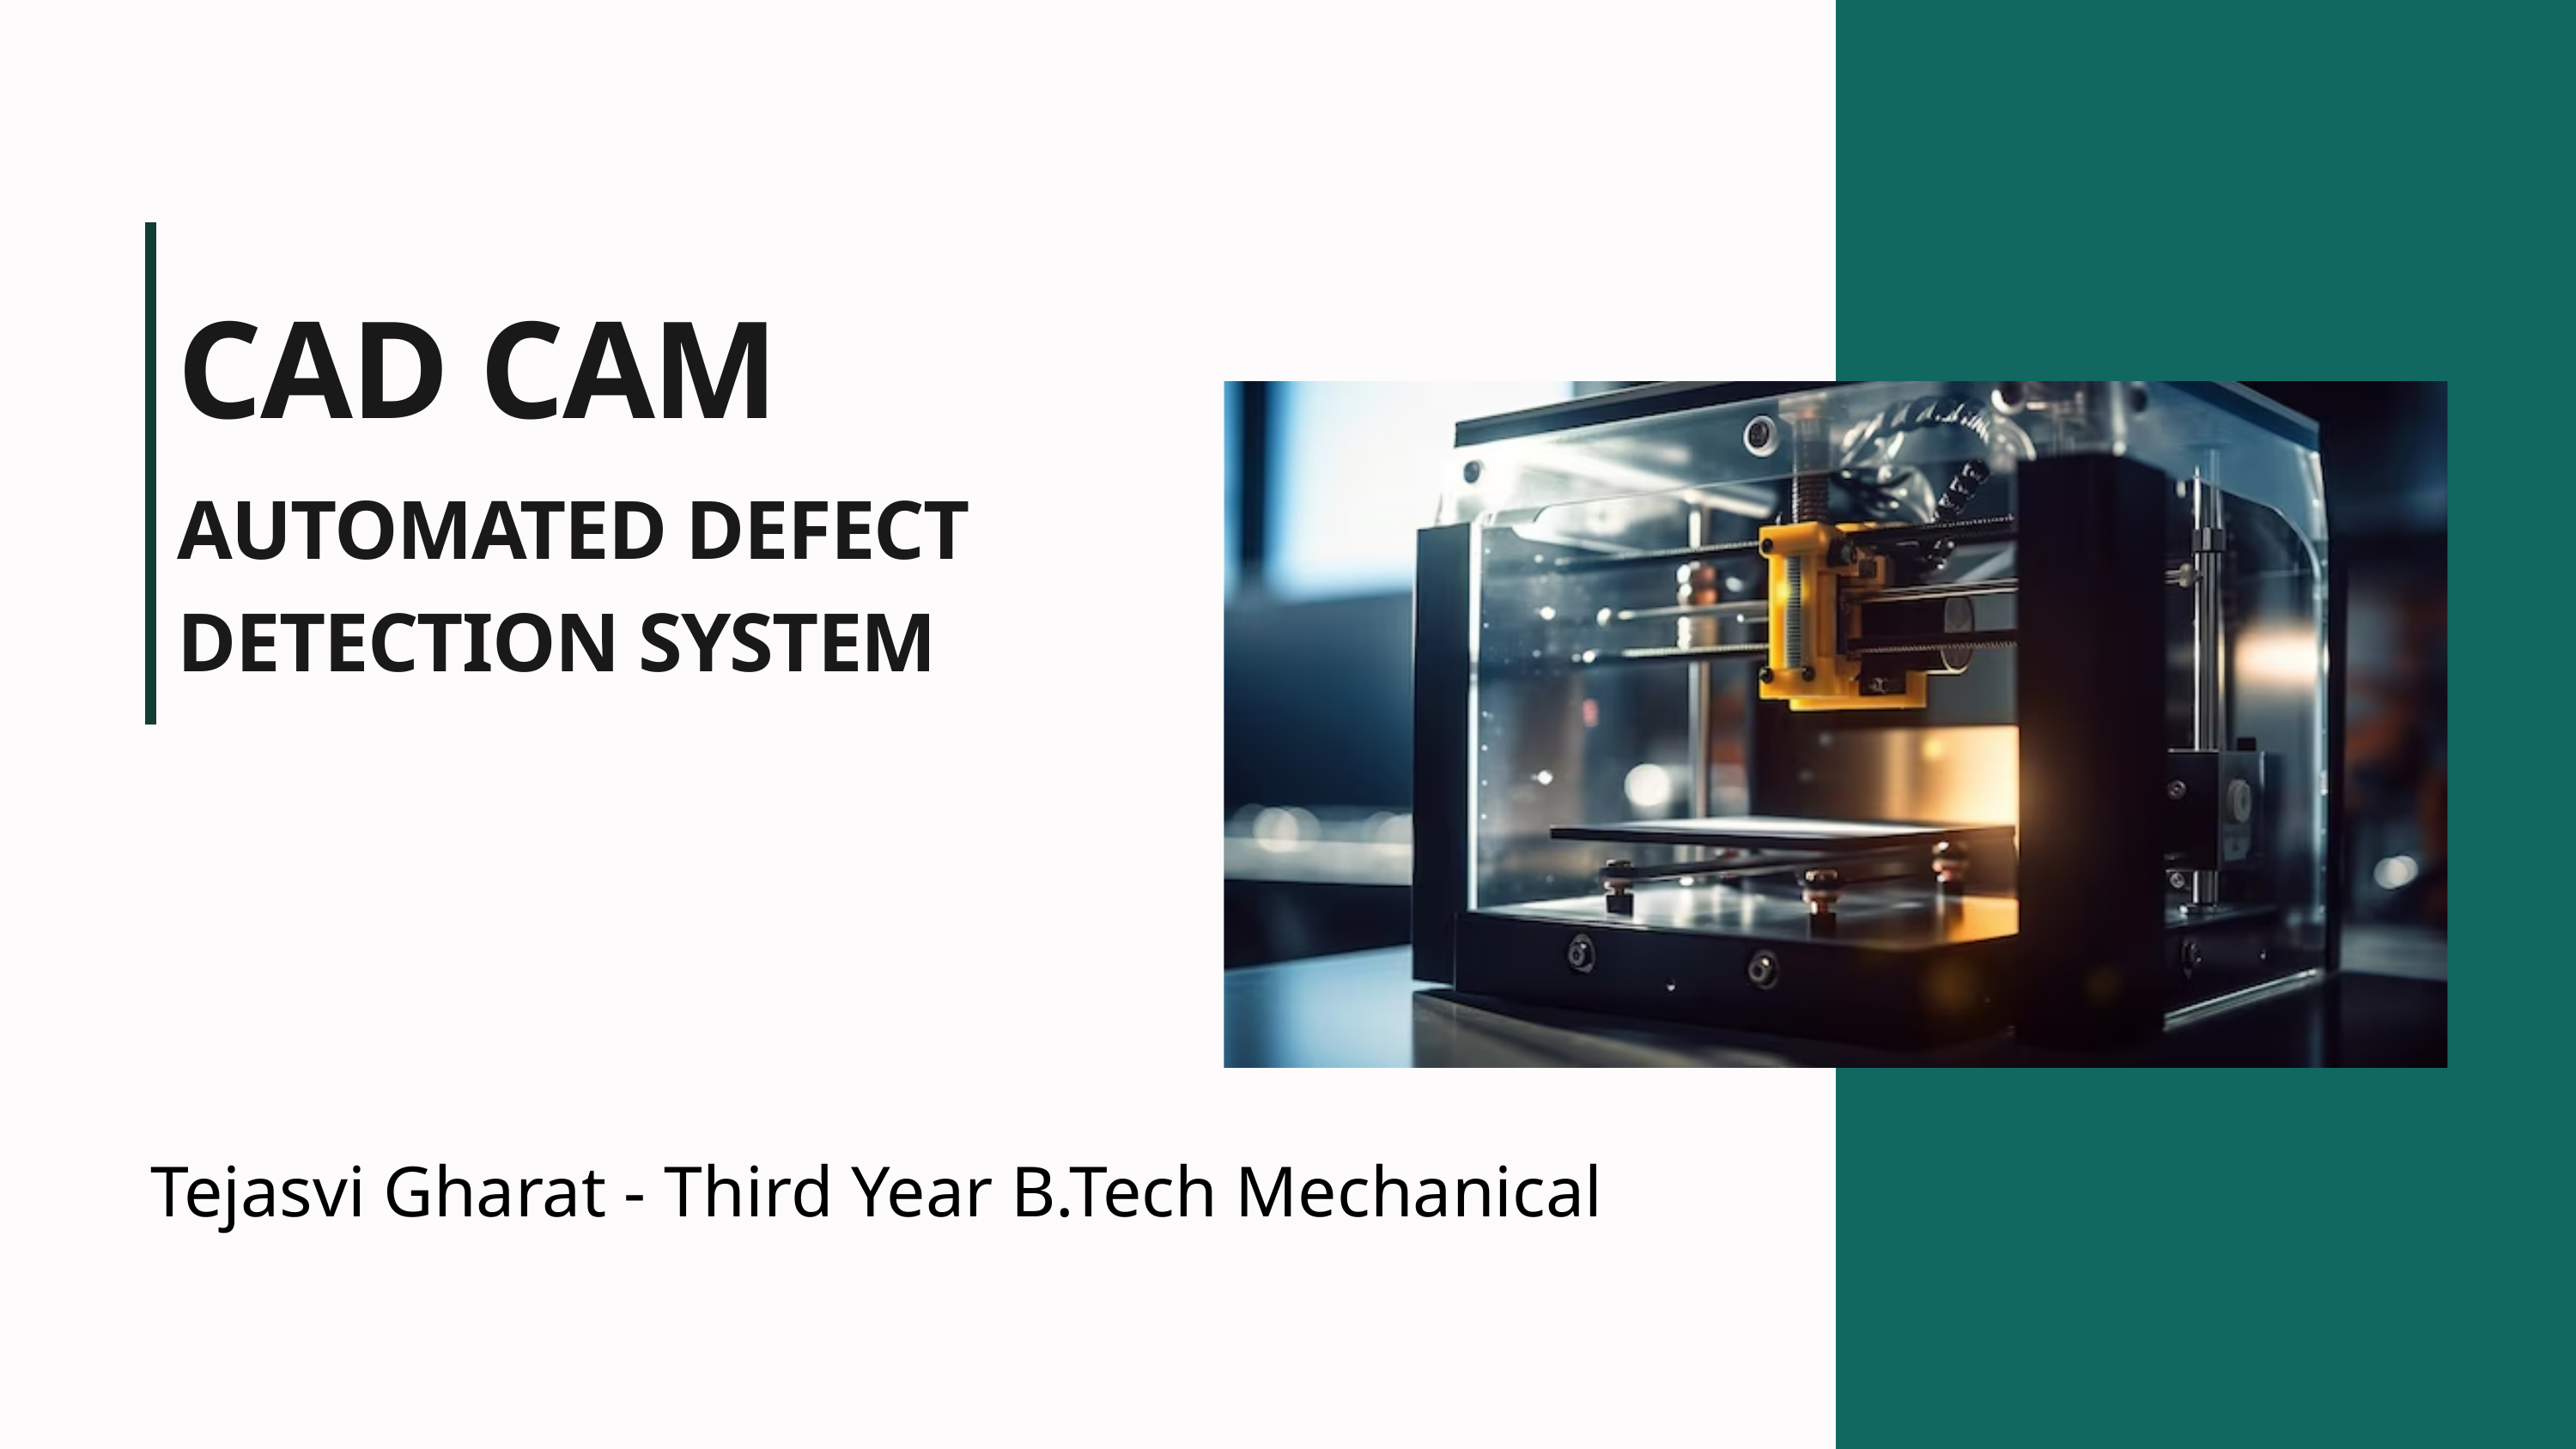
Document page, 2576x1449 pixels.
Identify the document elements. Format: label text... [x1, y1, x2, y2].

text_box [1224, 381, 1829, 1068]
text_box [144, 222, 156, 724]
text_box CAD CAM [177, 257, 1194, 446]
text_box AUTOMATED DEFECT DETECTION SYSTEM [177, 462, 1346, 688]
text_box Tejasvi Gharat - Third Year B.Tech Mechanical [150, 1133, 1686, 1231]
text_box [1835, 0, 2576, 1449]
